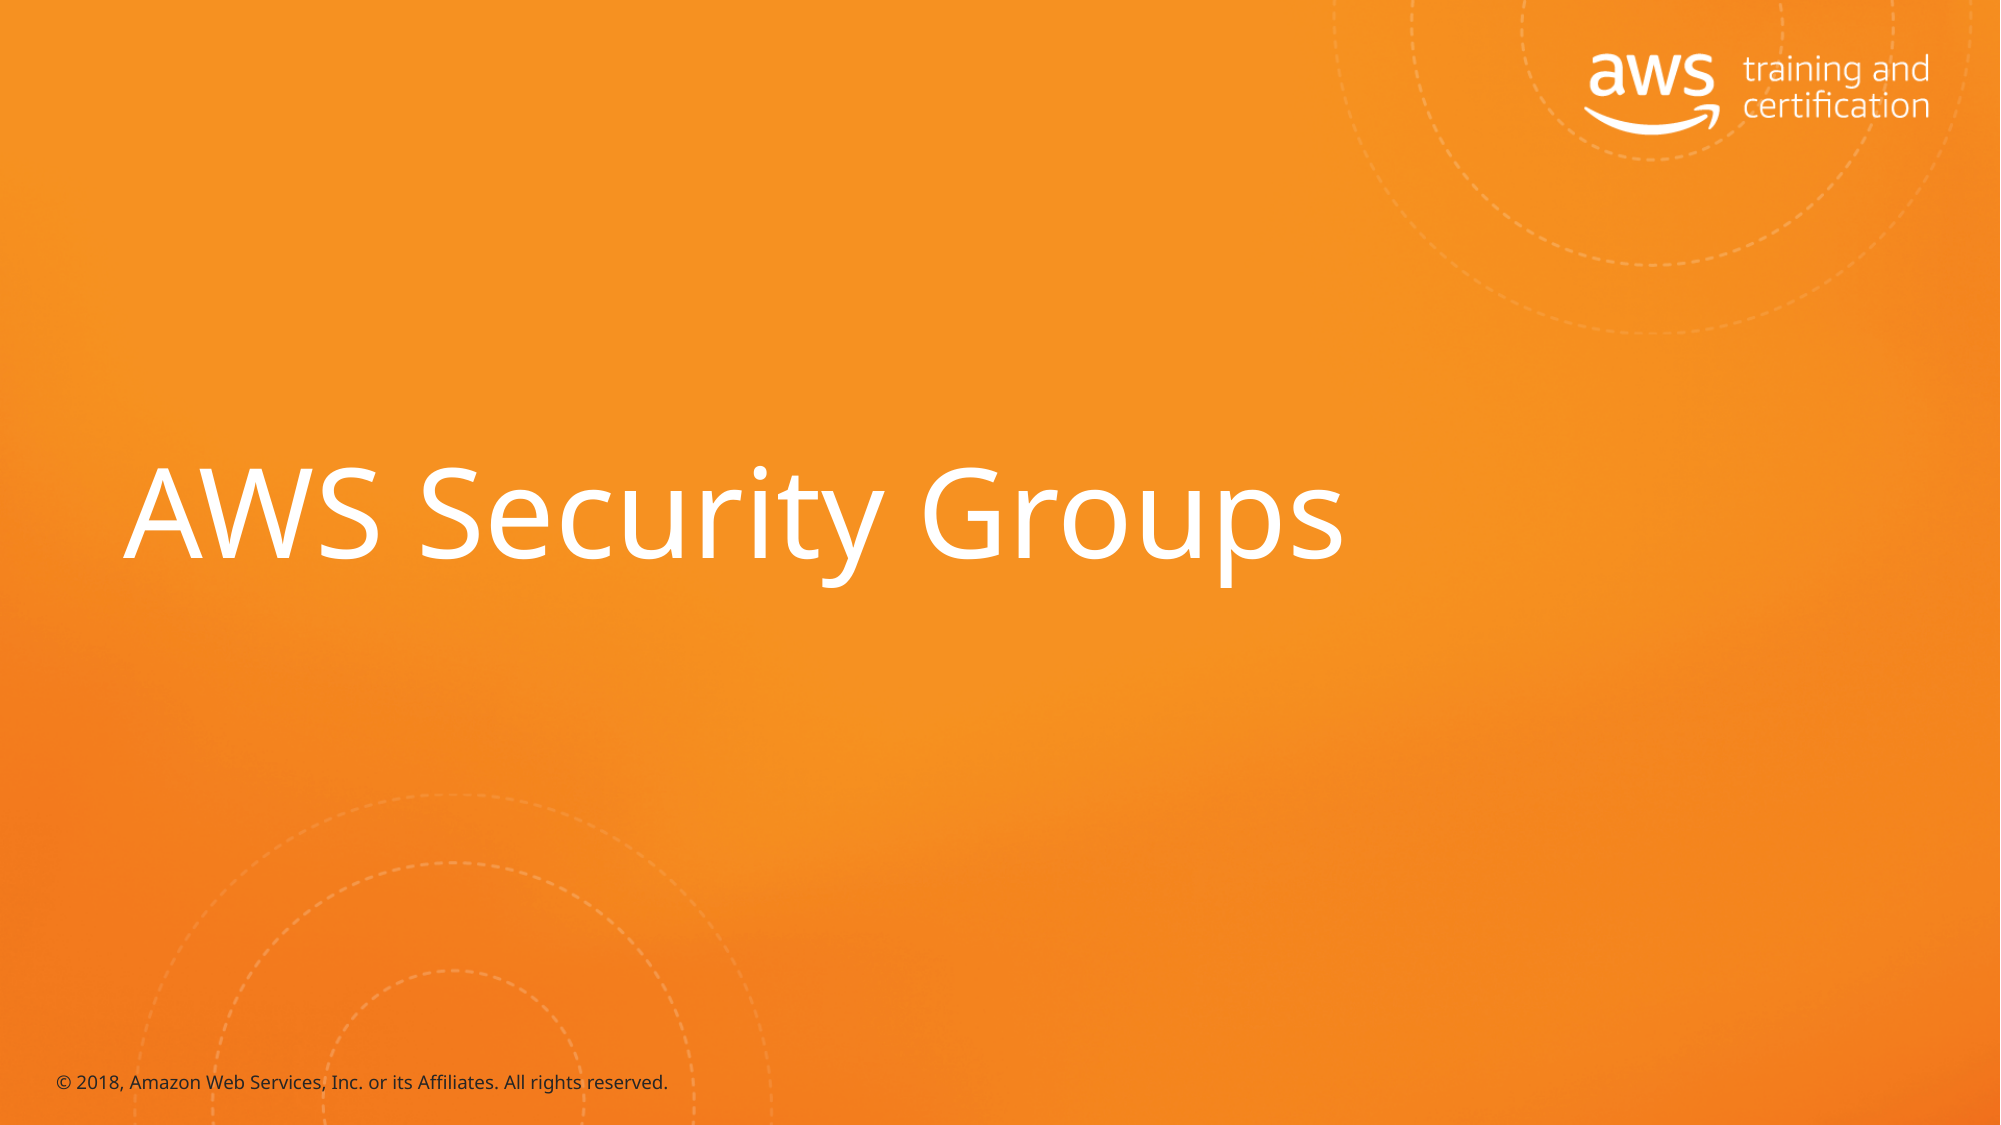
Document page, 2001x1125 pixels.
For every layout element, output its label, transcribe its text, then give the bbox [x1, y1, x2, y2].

picture [0, 0, 2000, 1125]
title AWS Security Groups [108, 454, 1933, 583]
